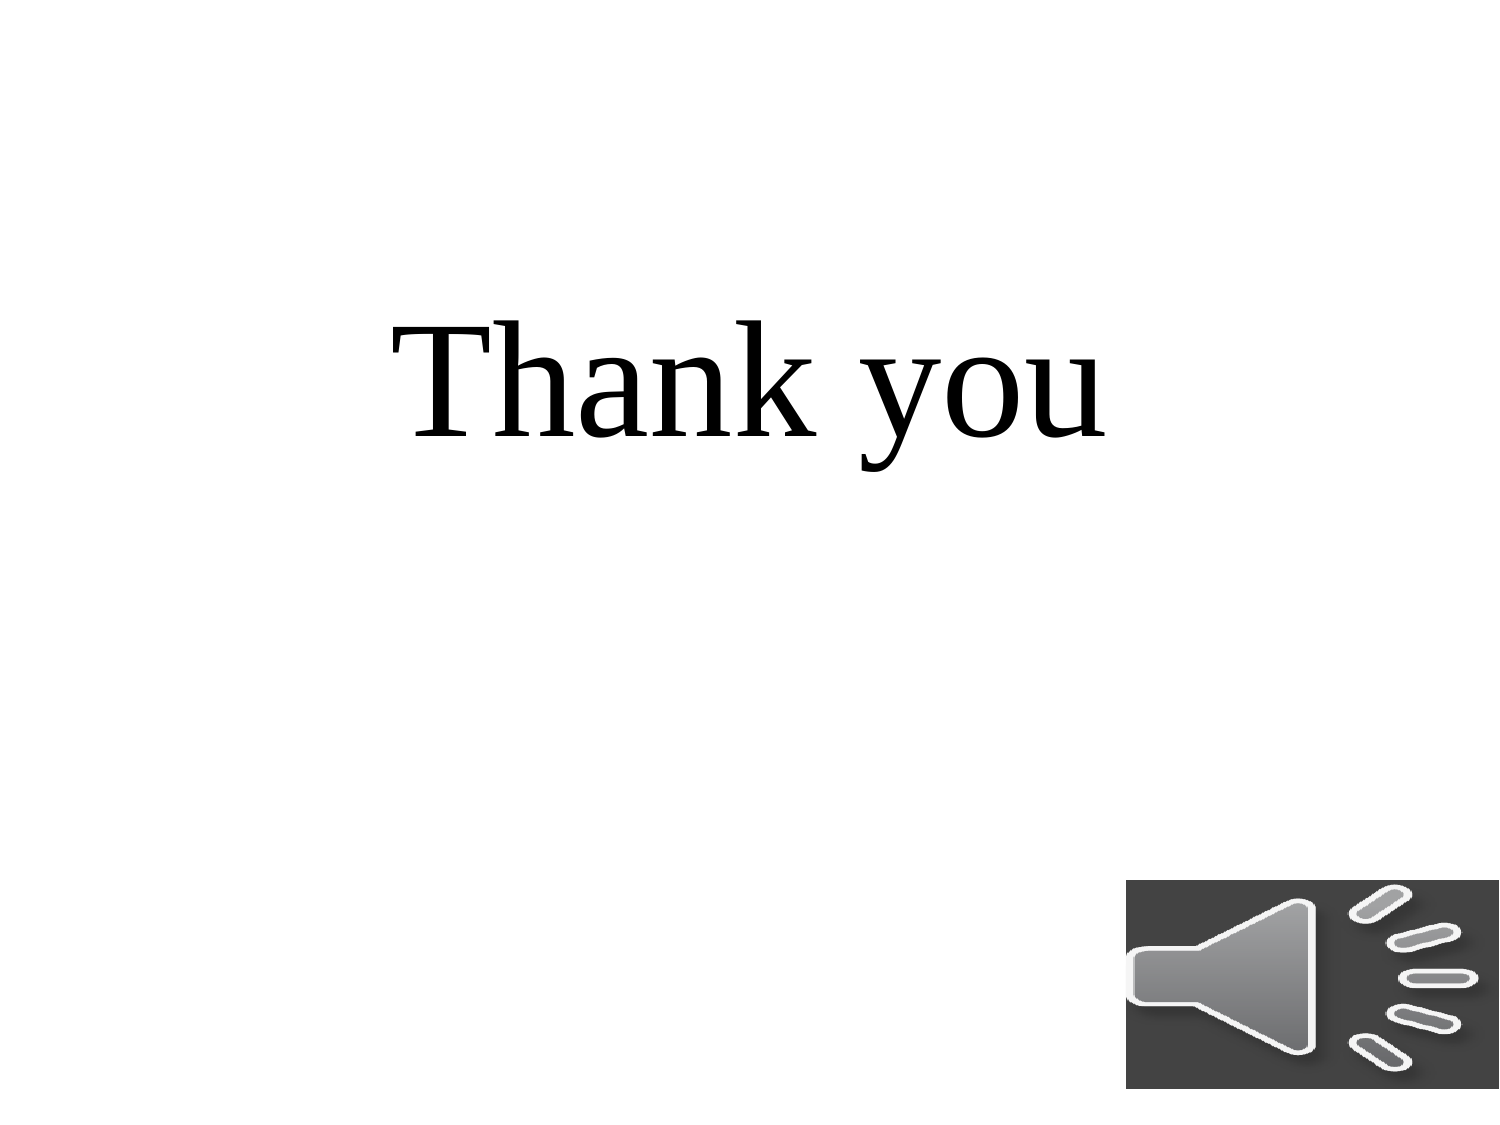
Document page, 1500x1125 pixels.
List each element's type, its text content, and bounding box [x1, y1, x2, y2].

list Thank you [75, 262, 1425, 1005]
picture [1124, 878, 1500, 1091]
